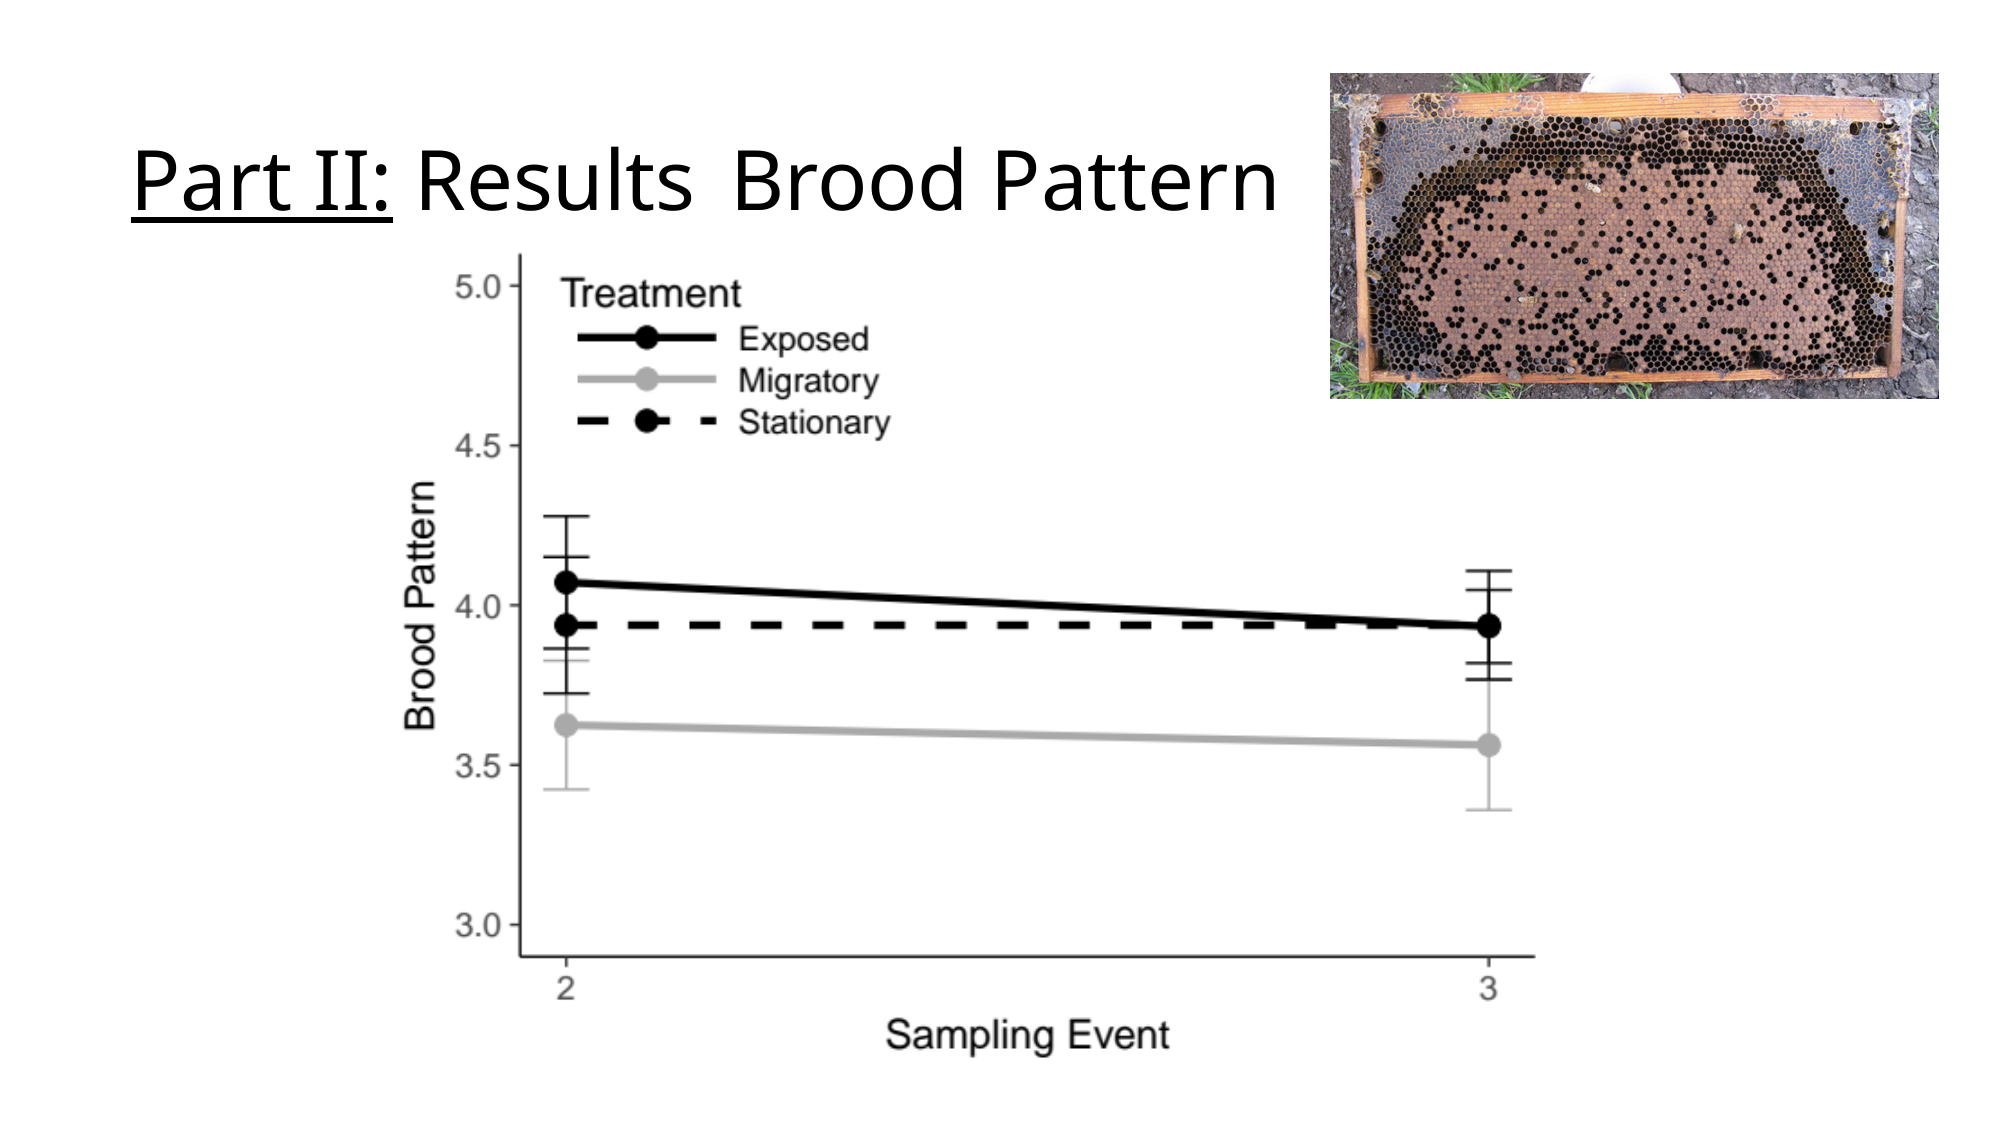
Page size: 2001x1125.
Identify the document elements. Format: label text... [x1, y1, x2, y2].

picture [385, 73, 1939, 1073]
text_box Part II: Results Brood Pattern [115, 119, 1330, 235]
